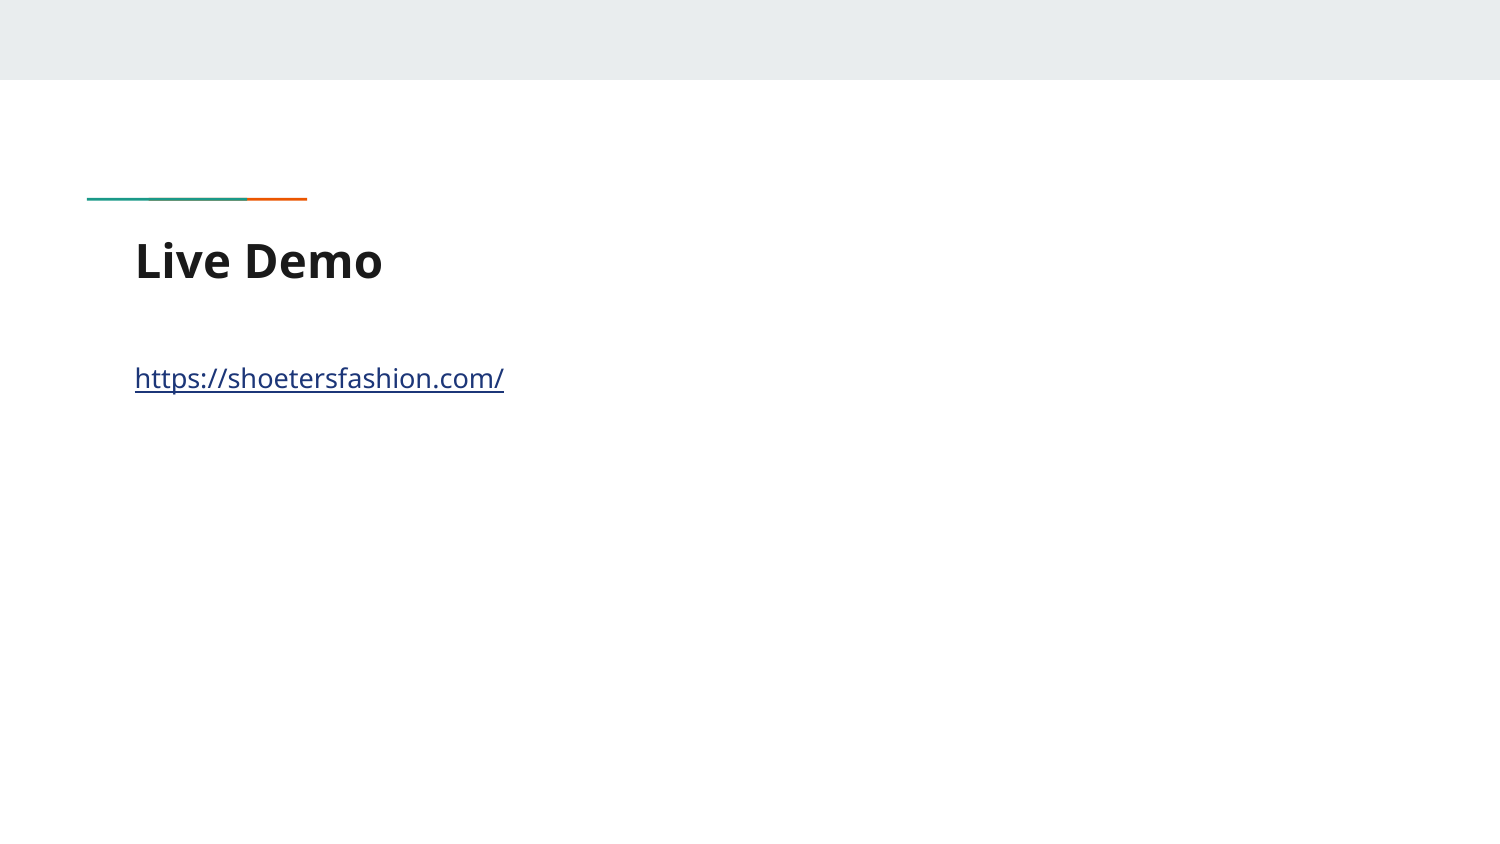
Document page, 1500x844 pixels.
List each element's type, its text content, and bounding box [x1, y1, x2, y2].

title Live Demo [119, 216, 1381, 305]
list https://shoetersfashion.com/ [119, 341, 1381, 712]
